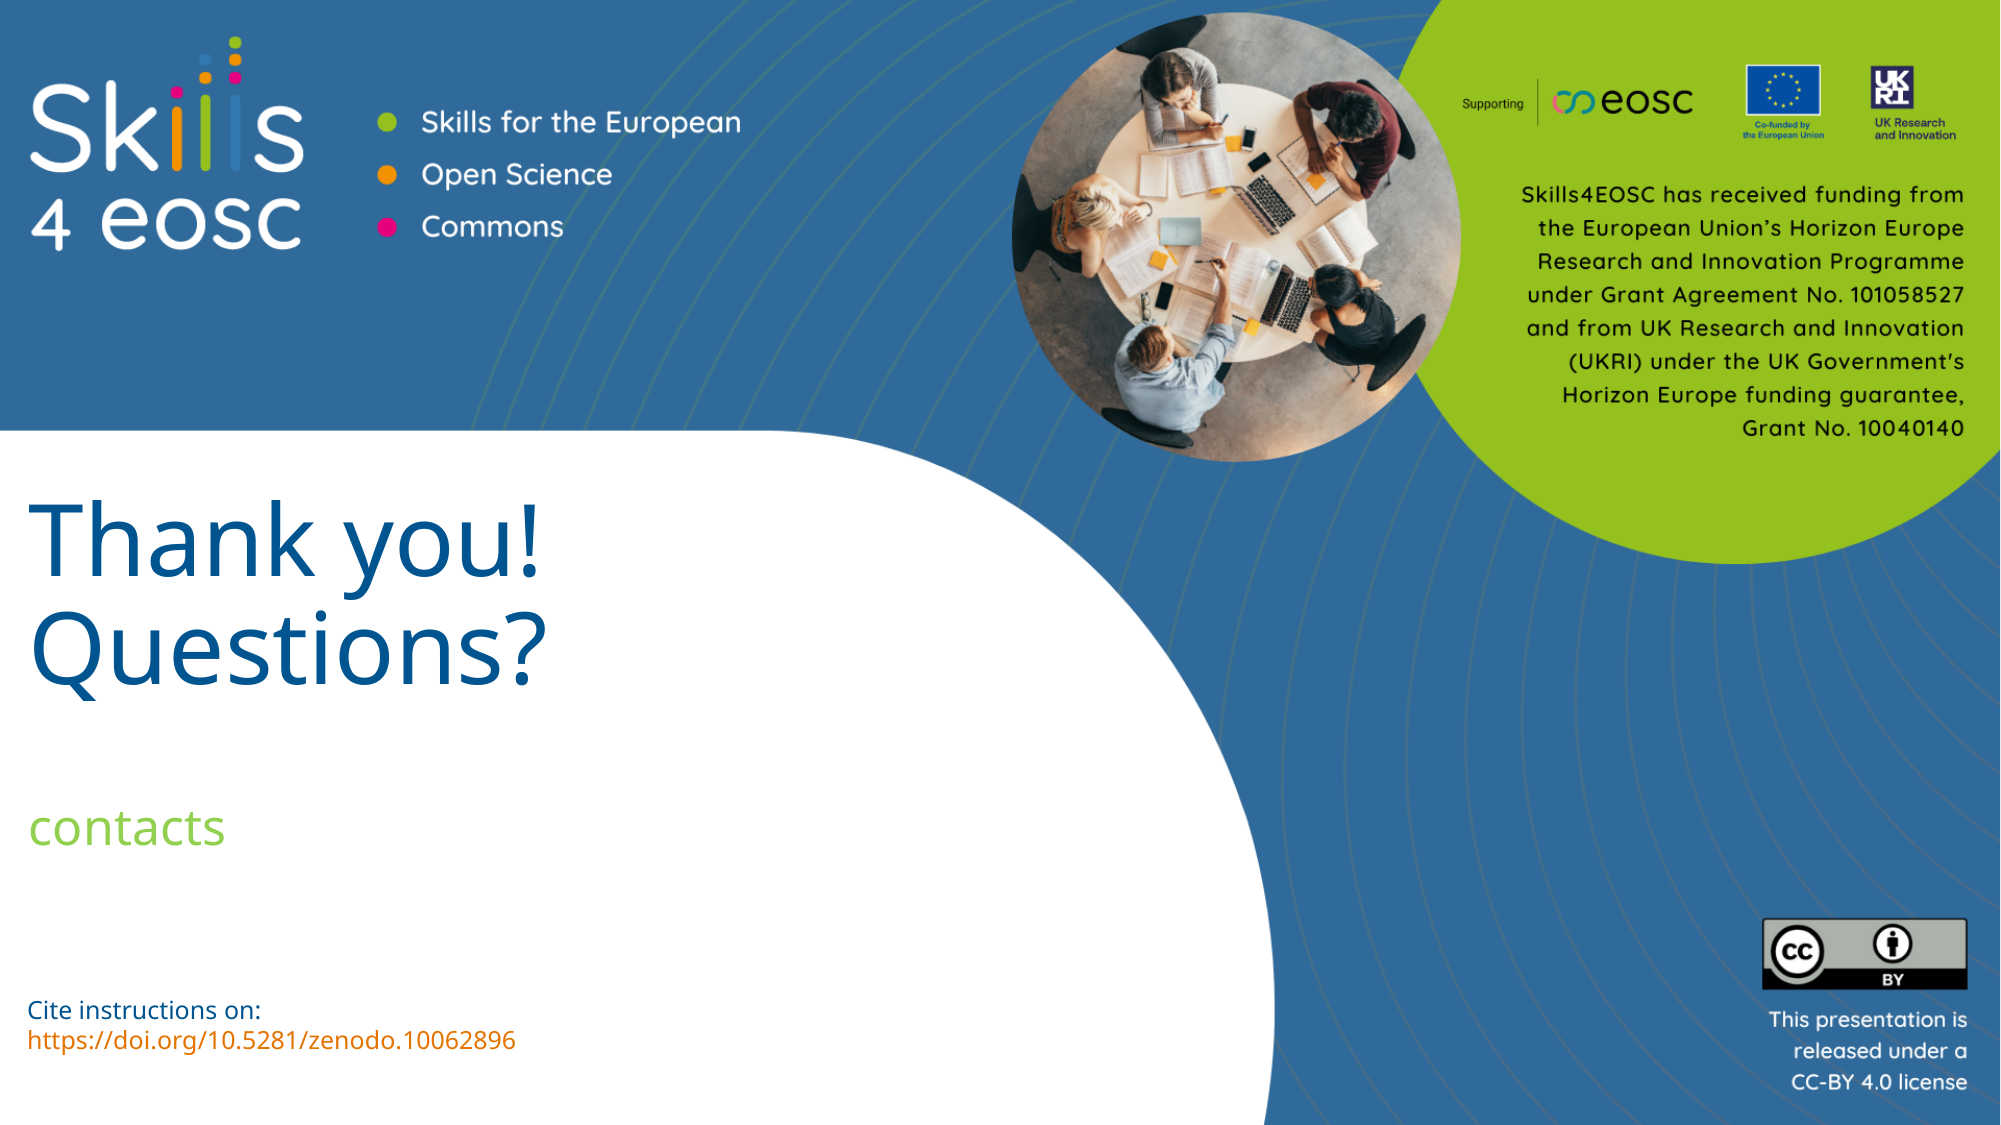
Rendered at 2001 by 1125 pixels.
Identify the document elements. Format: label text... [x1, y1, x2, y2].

list contacts [13, 795, 1024, 987]
text_box Cite instructions on: https://doi.org/10.5281/zenodo.10062896 [12, 987, 1125, 1062]
picture [0, 0, 2001, 1125]
title Thank you! Questions? [13, 482, 1024, 776]
